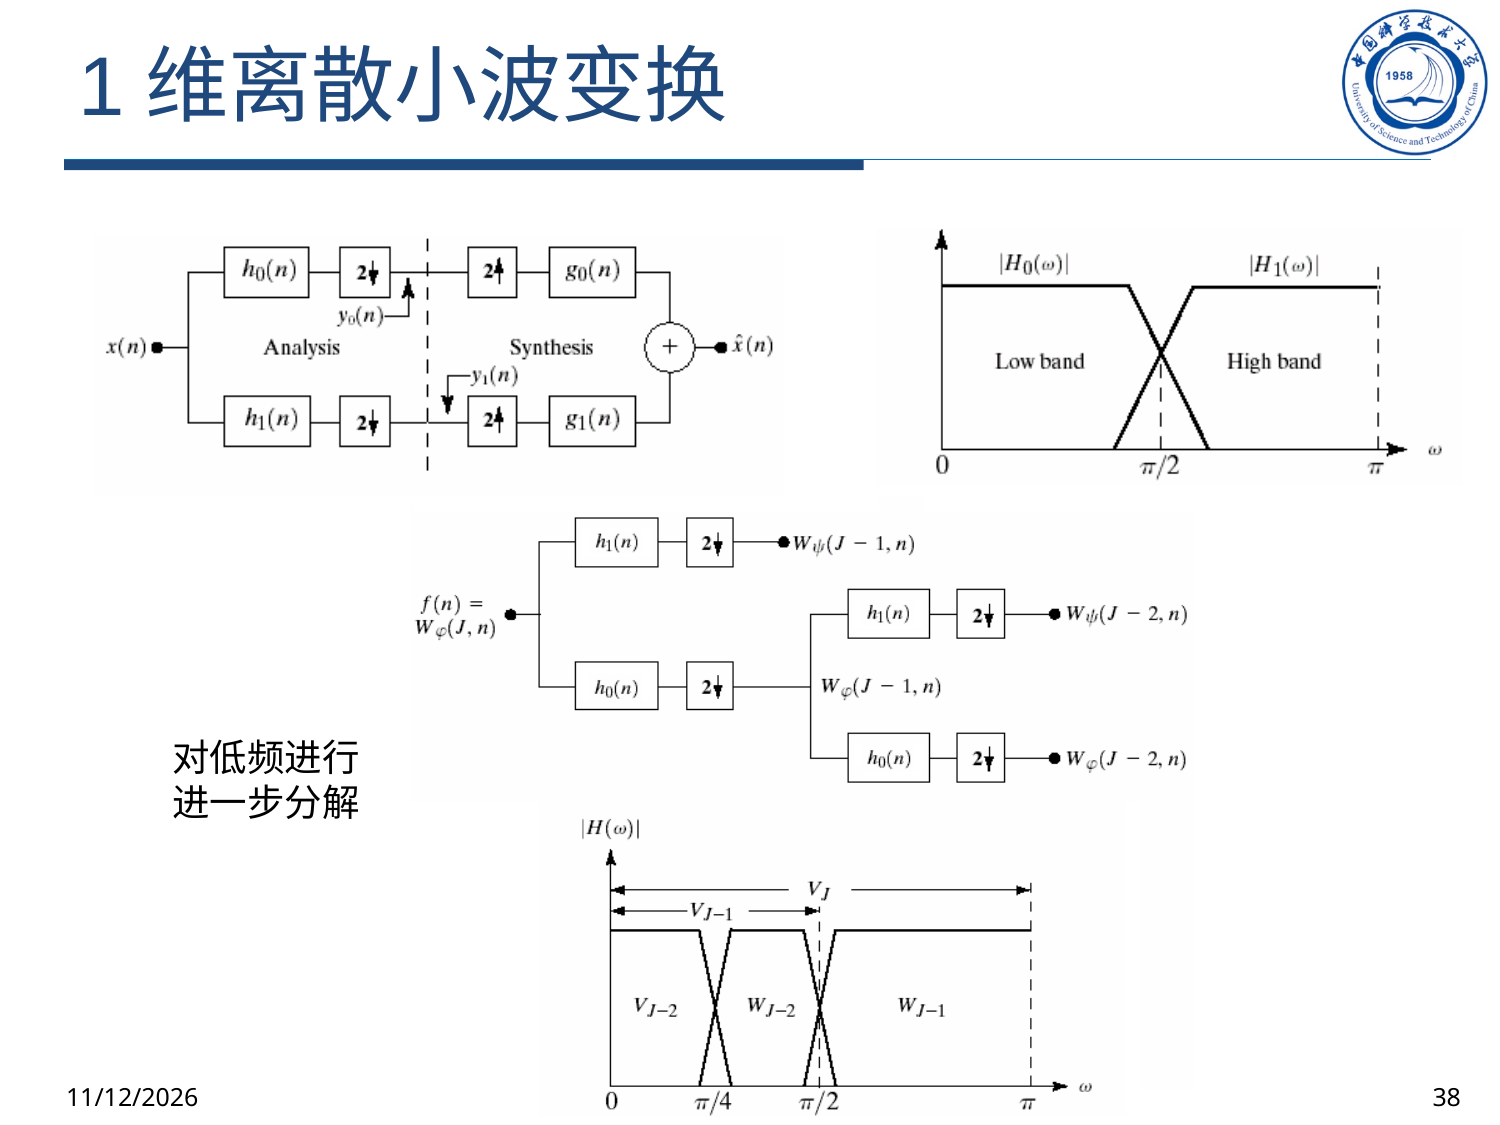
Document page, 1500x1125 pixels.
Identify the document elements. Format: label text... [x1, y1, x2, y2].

text_box 对低频进行进一步分解 [157, 726, 406, 831]
picture [93, 228, 1473, 1118]
slide_number 38 [1373, 1074, 1477, 1119]
title 1维离散小波变换 [64, 19, 1407, 145]
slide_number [51, 1074, 377, 1119]
picture [1332, 1, 1493, 156]
